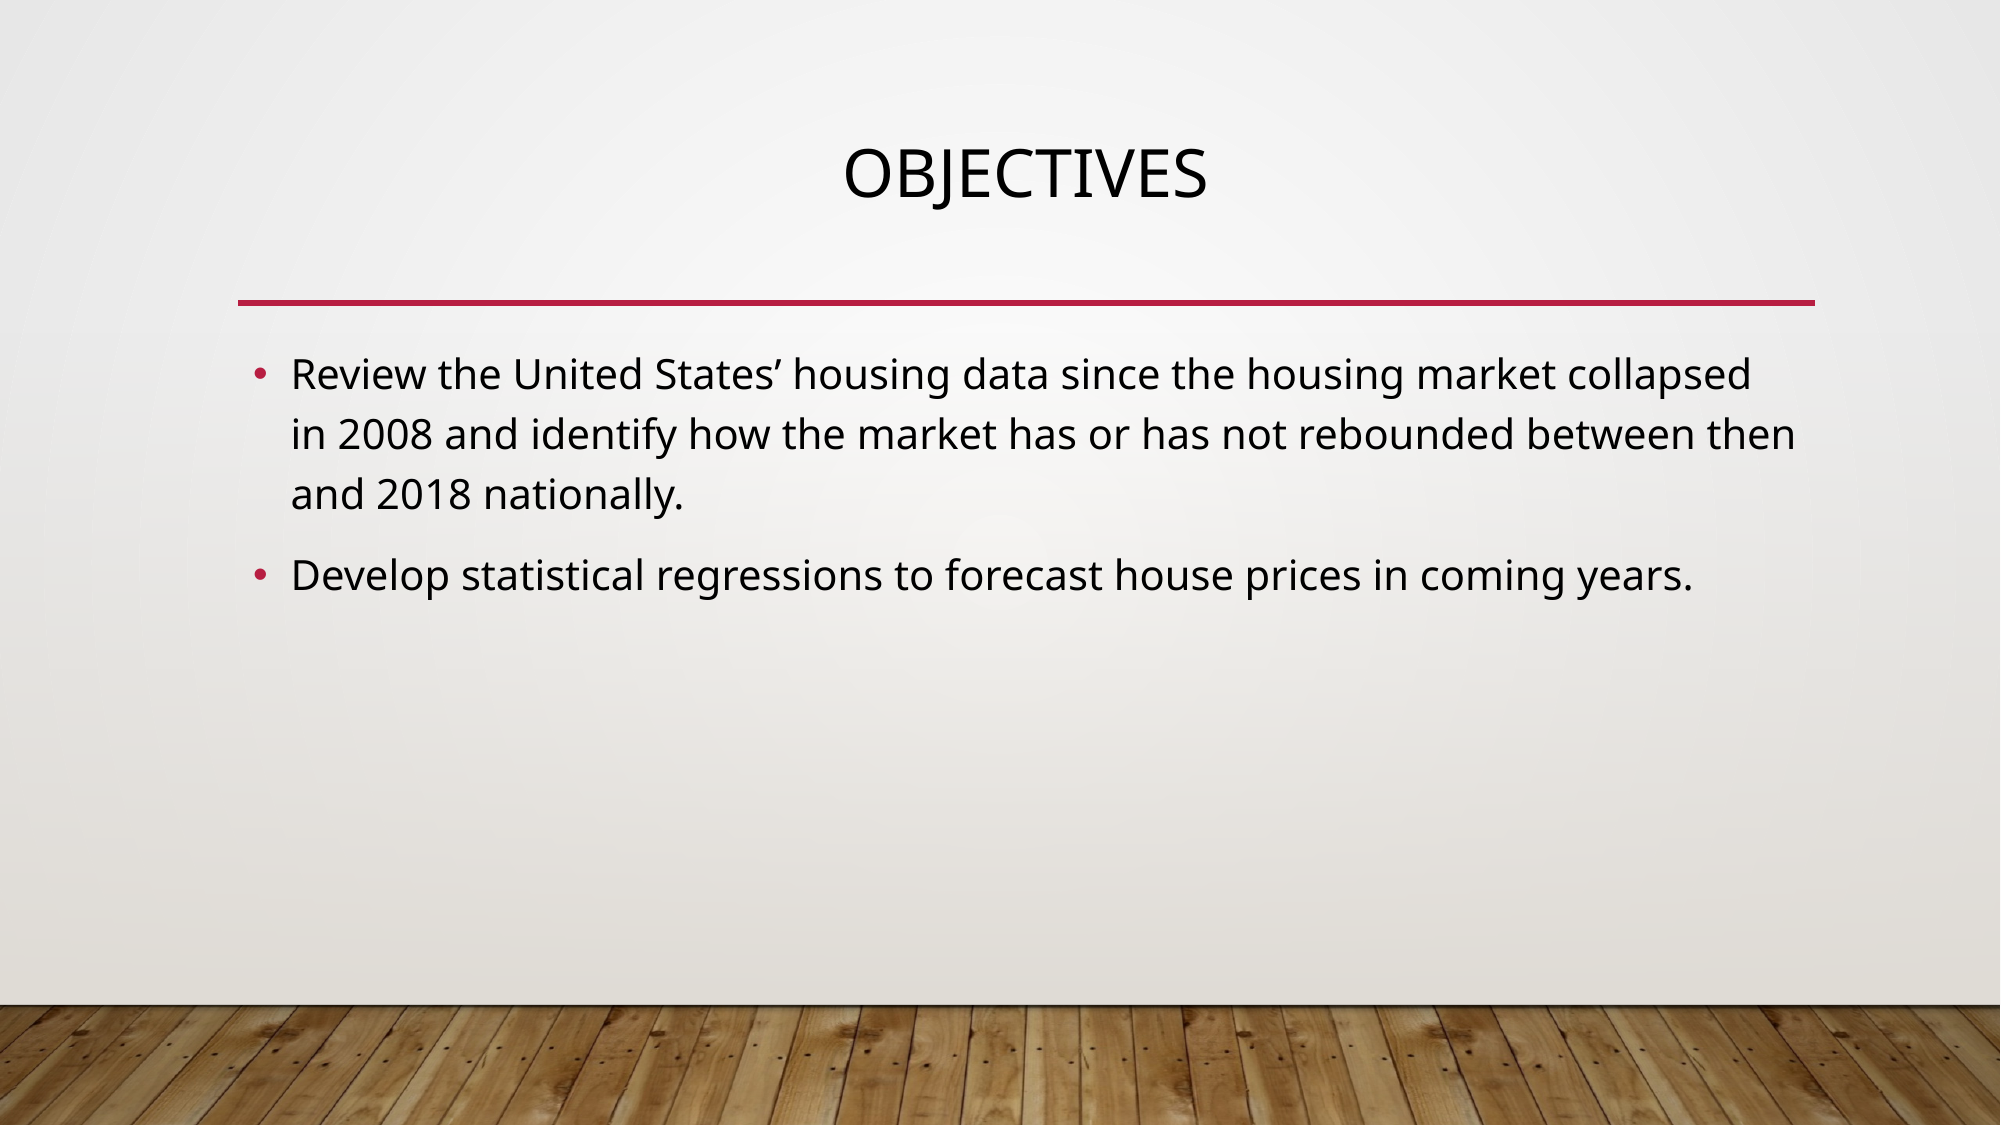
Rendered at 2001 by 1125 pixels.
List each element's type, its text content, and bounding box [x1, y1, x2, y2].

picture [0, 1005, 2000, 1125]
title OBJECTIVES [238, 131, 1814, 305]
list Review the United States’ housing data since the housing market collapsed in 2008 and identify how the market has or has not rebounded between then and 2018 nationally. Develop statistical regressions to forecast house prices in coming years. [238, 330, 1814, 897]
